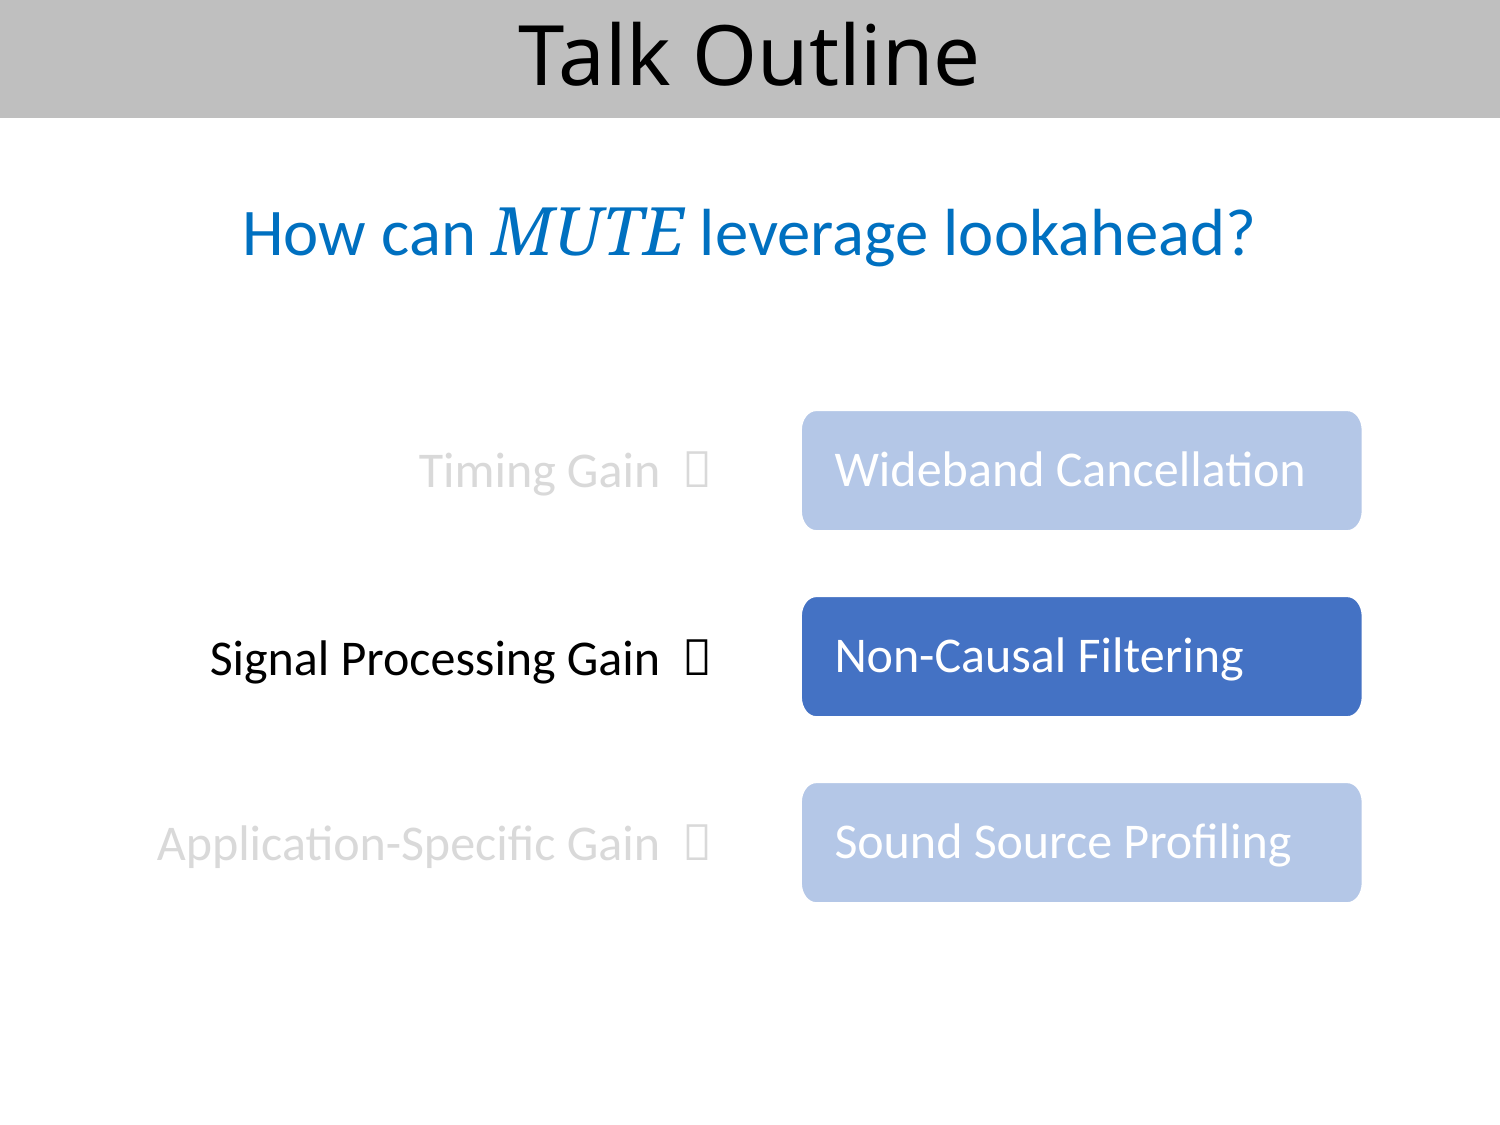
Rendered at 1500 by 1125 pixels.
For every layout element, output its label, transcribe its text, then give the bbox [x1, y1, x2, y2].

text_box Timing Gain  [81, 429, 728, 505]
title Talk Outline [0, 0, 1500, 118]
text_box Non-Causal Filtering [799, 595, 1364, 719]
text_box How can MUTE leverage lookahead? [227, 181, 1273, 277]
text_box Application-Specific Gain  [81, 802, 728, 878]
text_box Wideband Cancellation [799, 409, 1364, 533]
text_box Sound Source Profiling [799, 781, 1364, 905]
text_box Signal Processing Gain  [81, 617, 728, 693]
